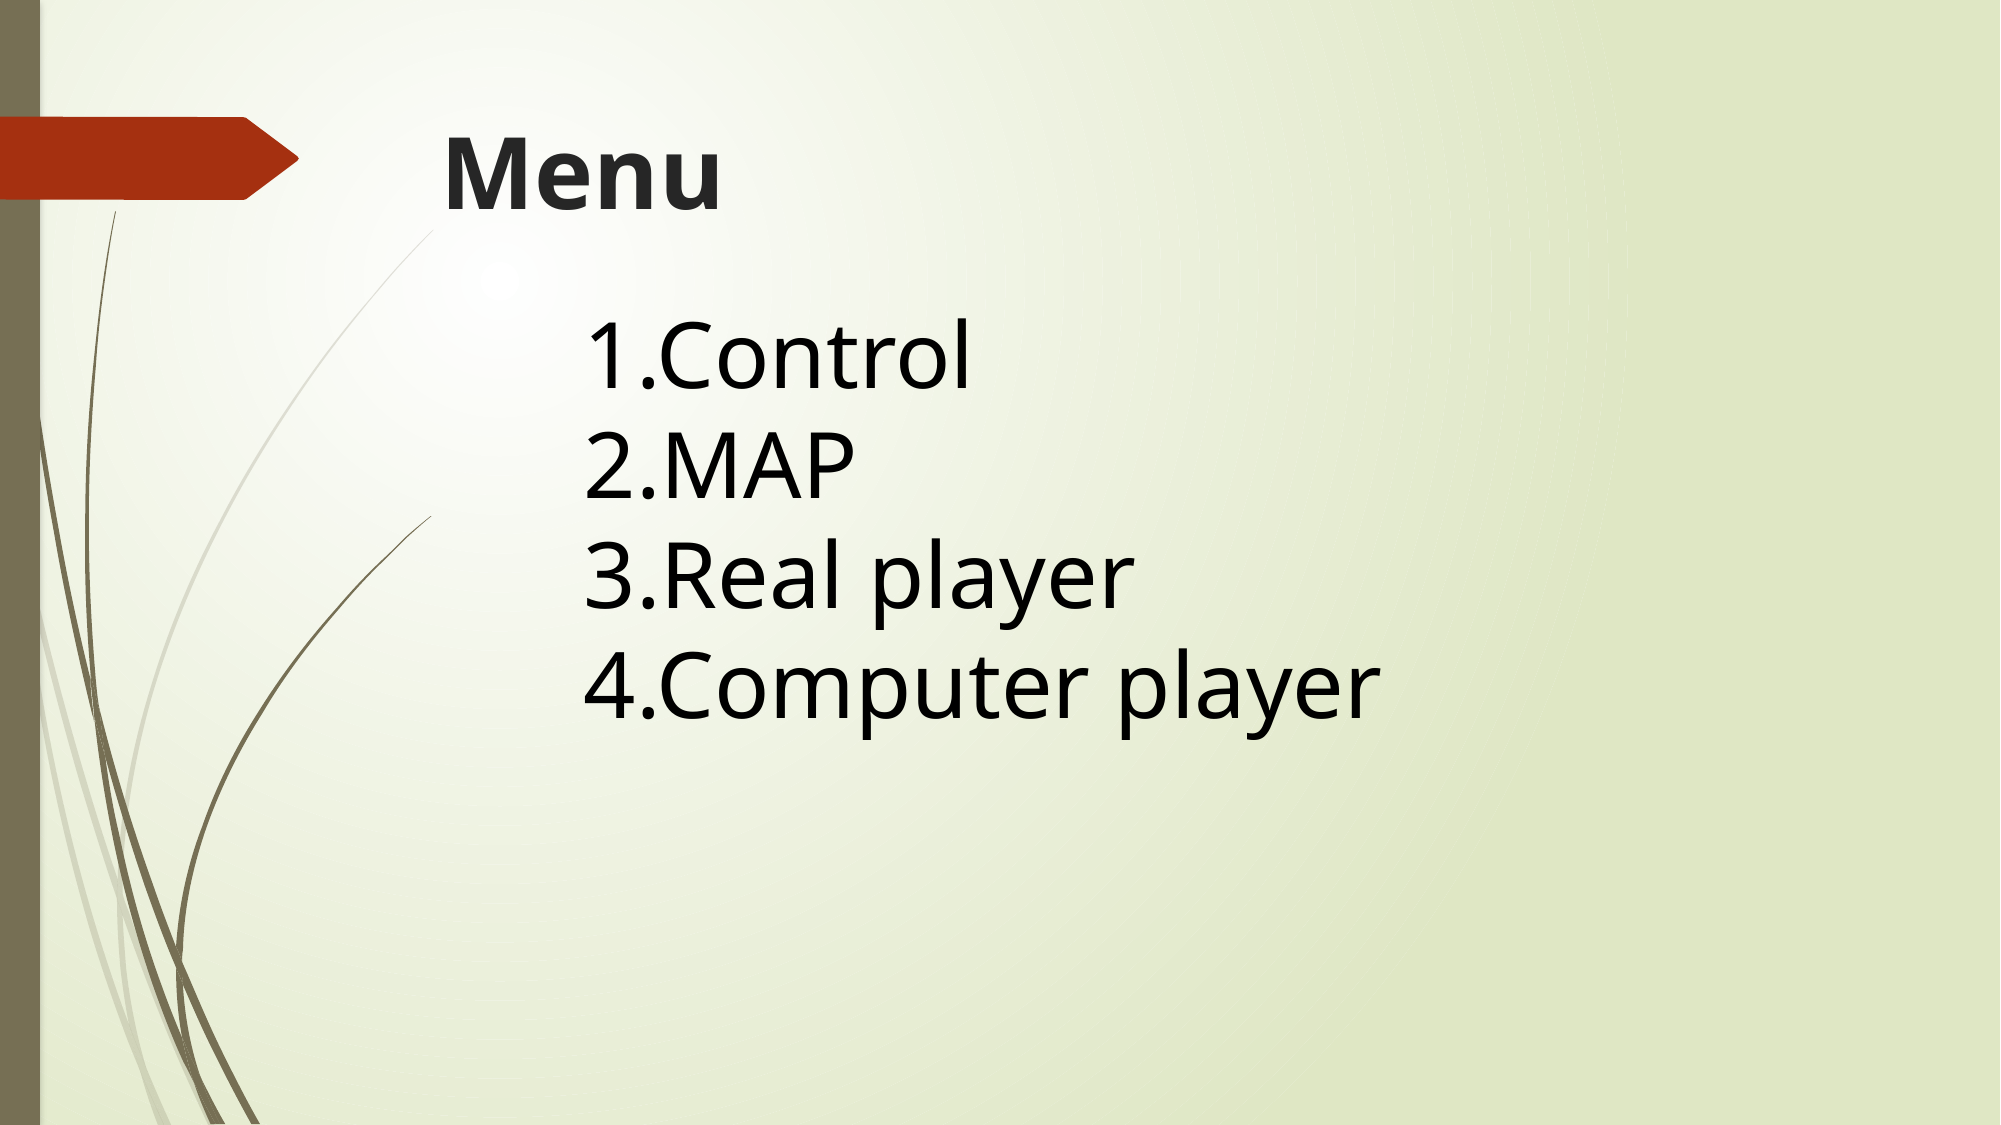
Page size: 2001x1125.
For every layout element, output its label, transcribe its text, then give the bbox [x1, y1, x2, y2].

title Menu [425, 102, 1867, 313]
text_box 1.Control 2.MAP 3.Real player 4.Computer player [568, 289, 1409, 745]
